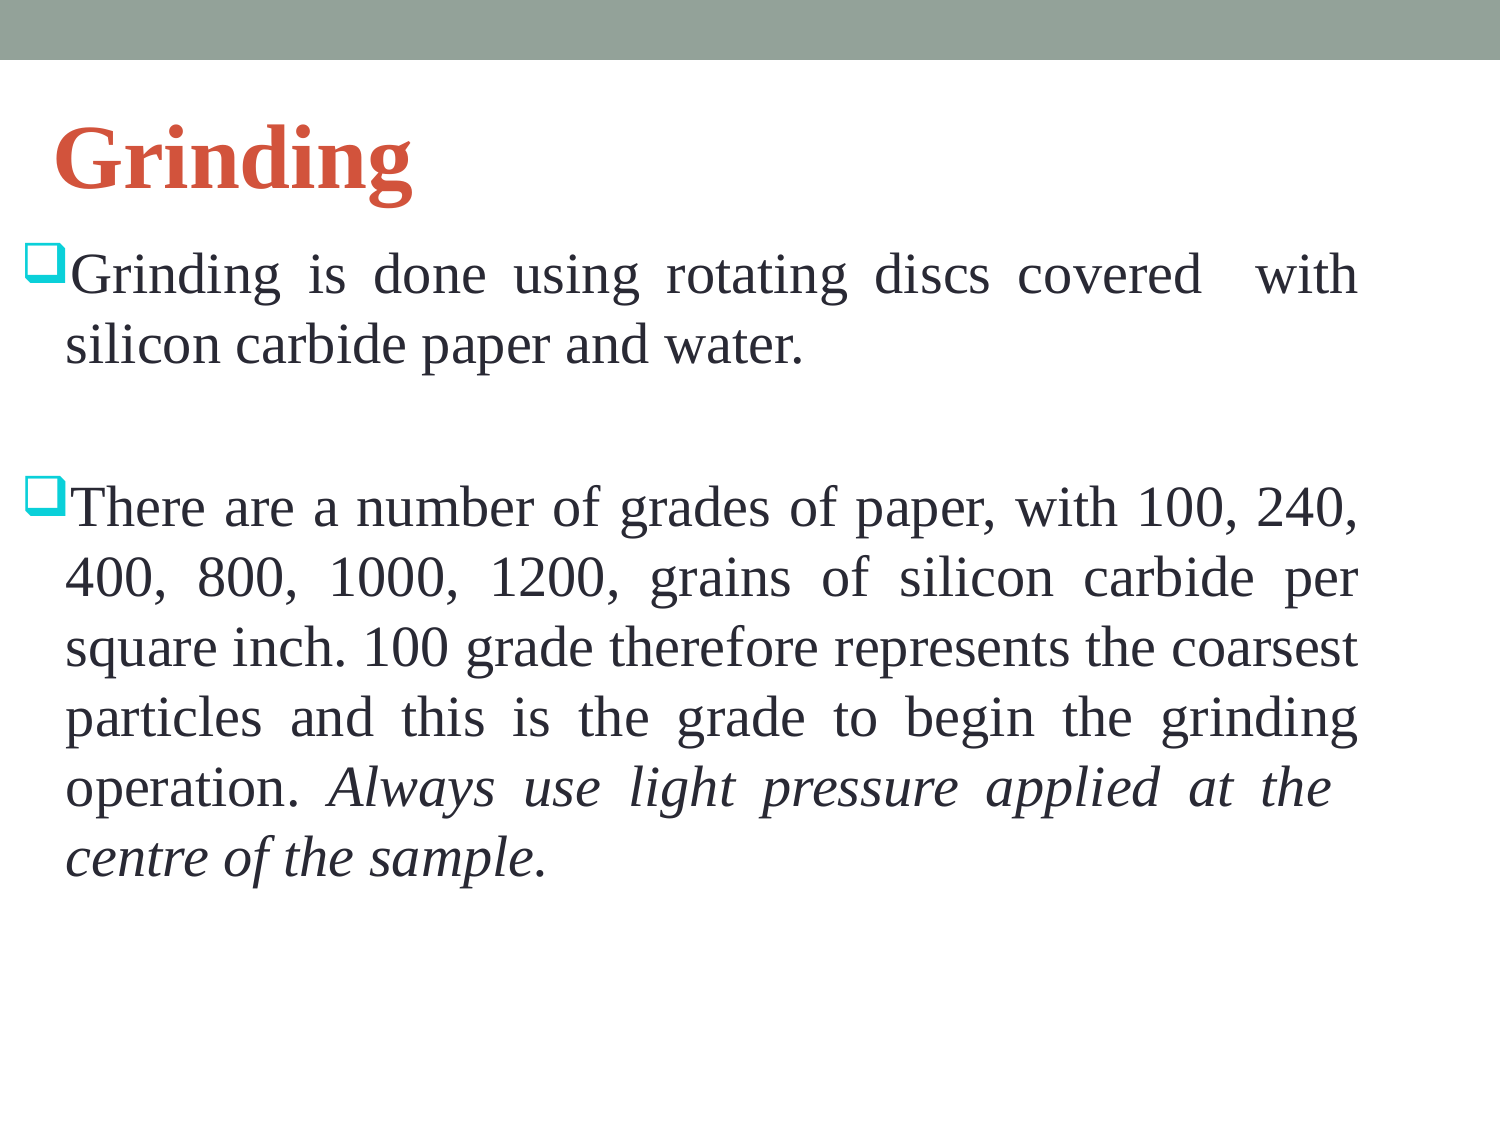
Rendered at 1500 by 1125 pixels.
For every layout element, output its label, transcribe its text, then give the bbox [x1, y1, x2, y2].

text_box Grinding is done using rotating discs covered with silicon carbide paper and water. There are a number of grades of paper, with 100, 240, 400, 800, 1000, 1200, grains of silicon carbide per square inch. 100 grade therefore represents the coarsest particles and this is the grade to begin the grinding operation. Always use light pressure applied at the centre of the sample. [18, 212, 1482, 889]
title Grinding [50, 55, 503, 212]
